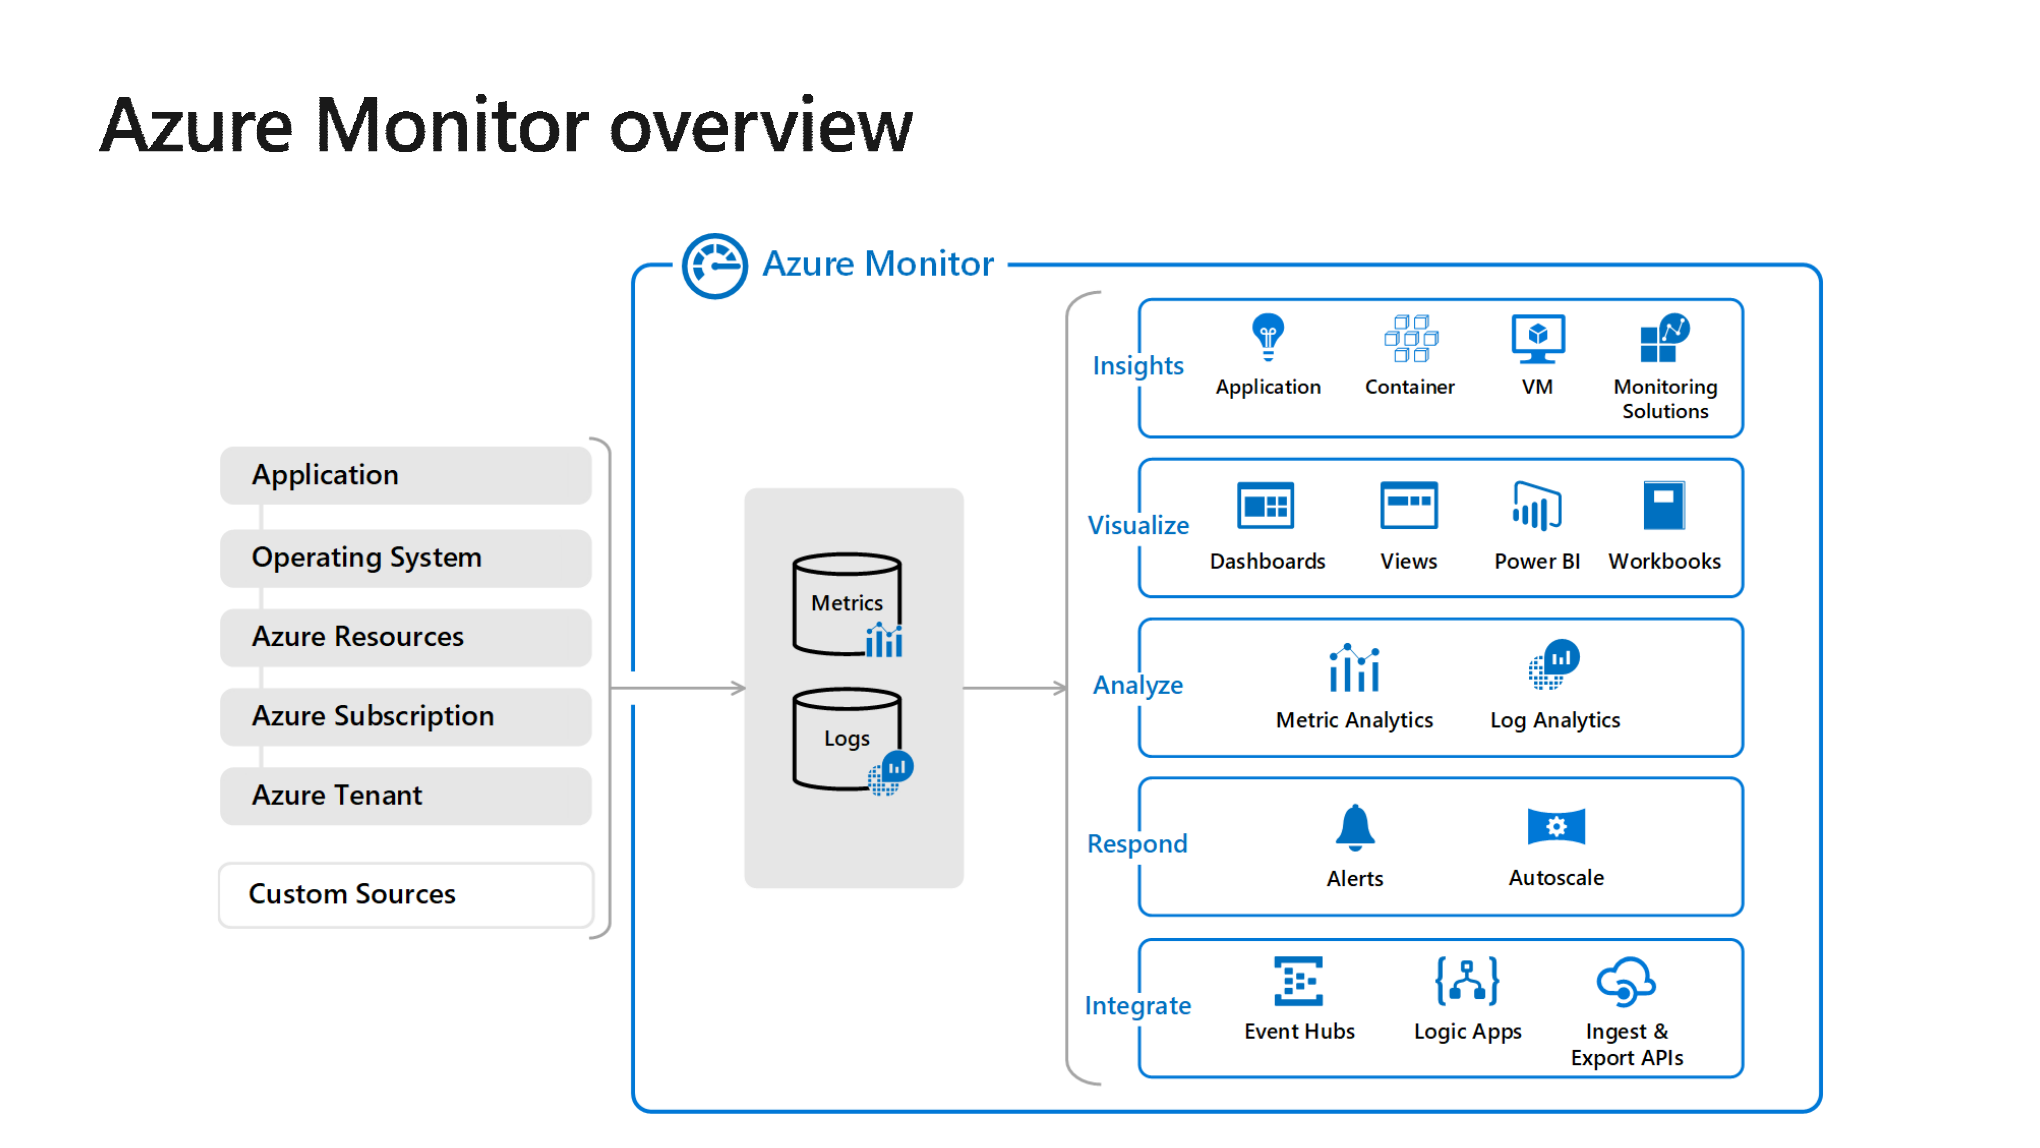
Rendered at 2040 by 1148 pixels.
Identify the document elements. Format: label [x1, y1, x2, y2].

text_box [217, 233, 1824, 1114]
text_box [99, 94, 913, 152]
